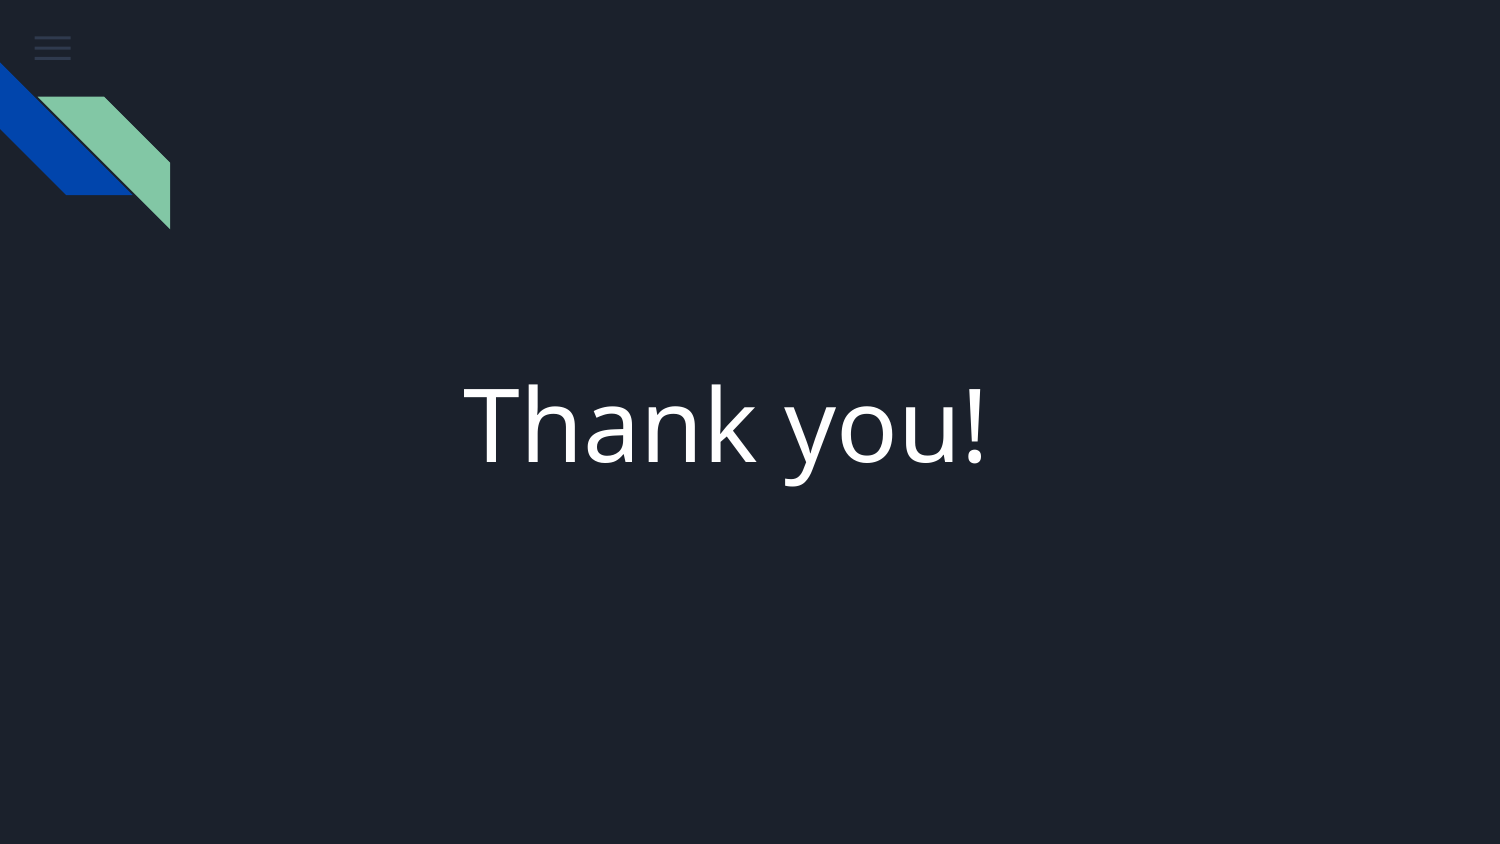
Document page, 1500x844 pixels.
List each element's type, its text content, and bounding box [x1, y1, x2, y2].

title Thank you! [448, 344, 1276, 764]
